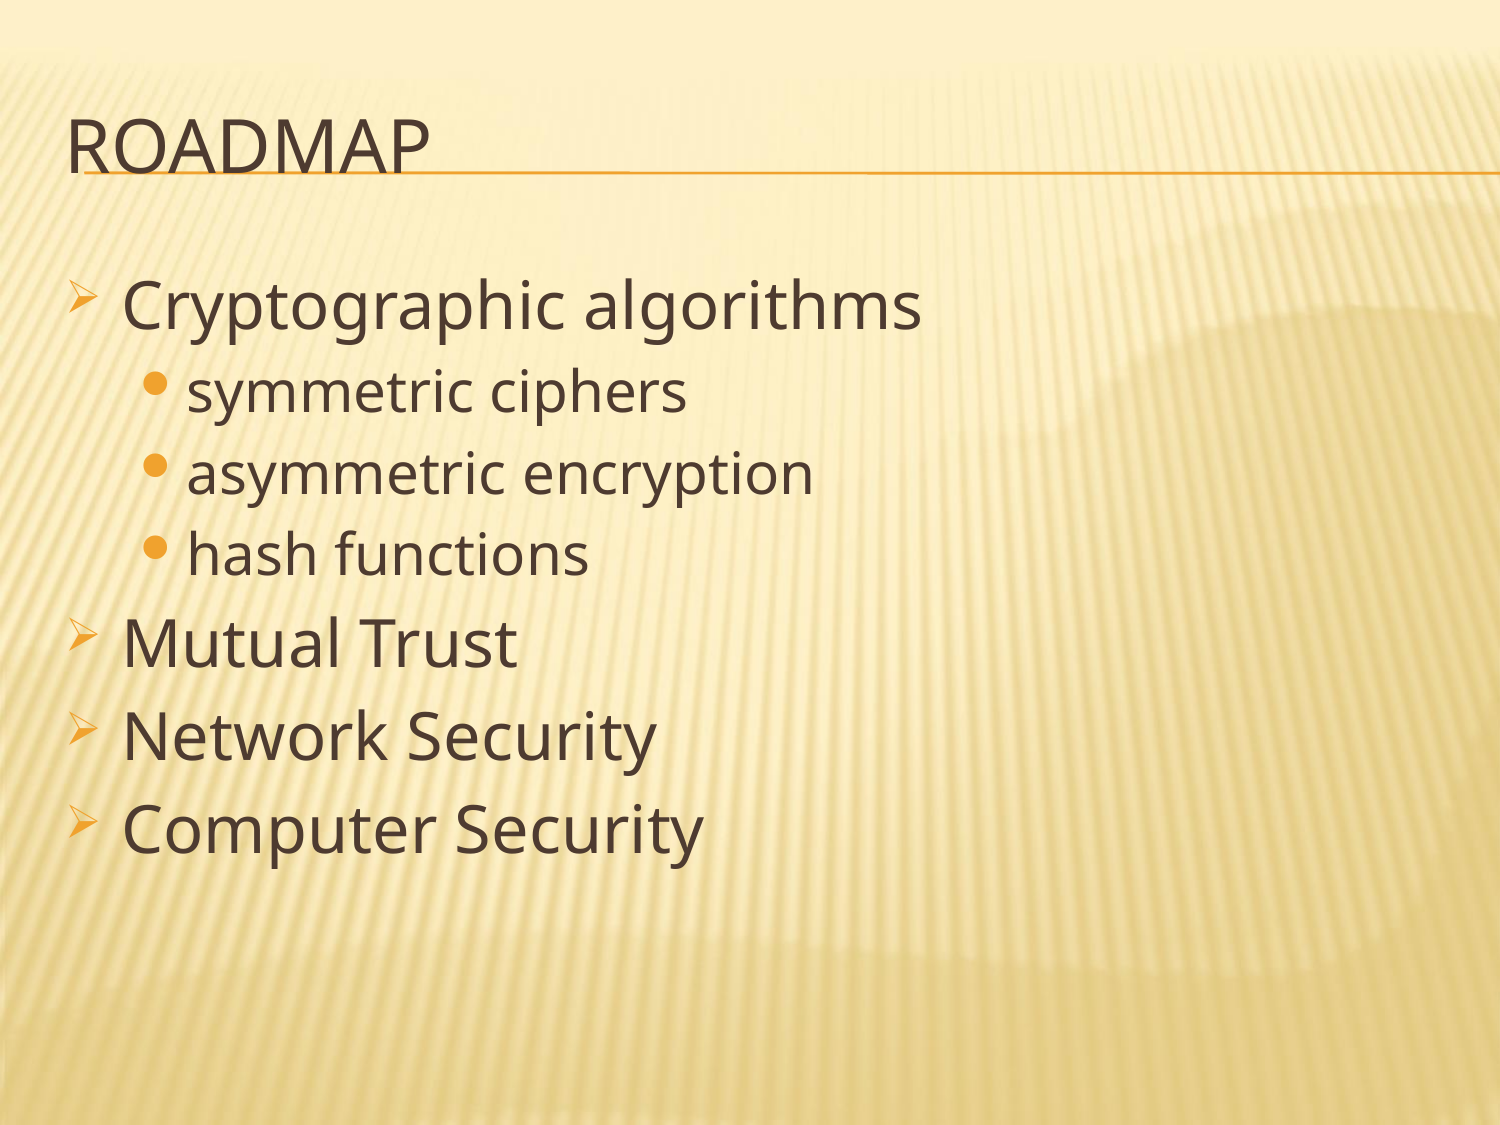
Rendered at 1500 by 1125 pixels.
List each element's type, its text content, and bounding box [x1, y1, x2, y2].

title Roadmap [50, 75, 1475, 213]
list Cryptographic algorithms symmetric ciphers asymmetric encryption hash functions Mutual Trust Network Security Computer Security [50, 254, 1475, 998]
picture [0, 0, 1500, 1125]
